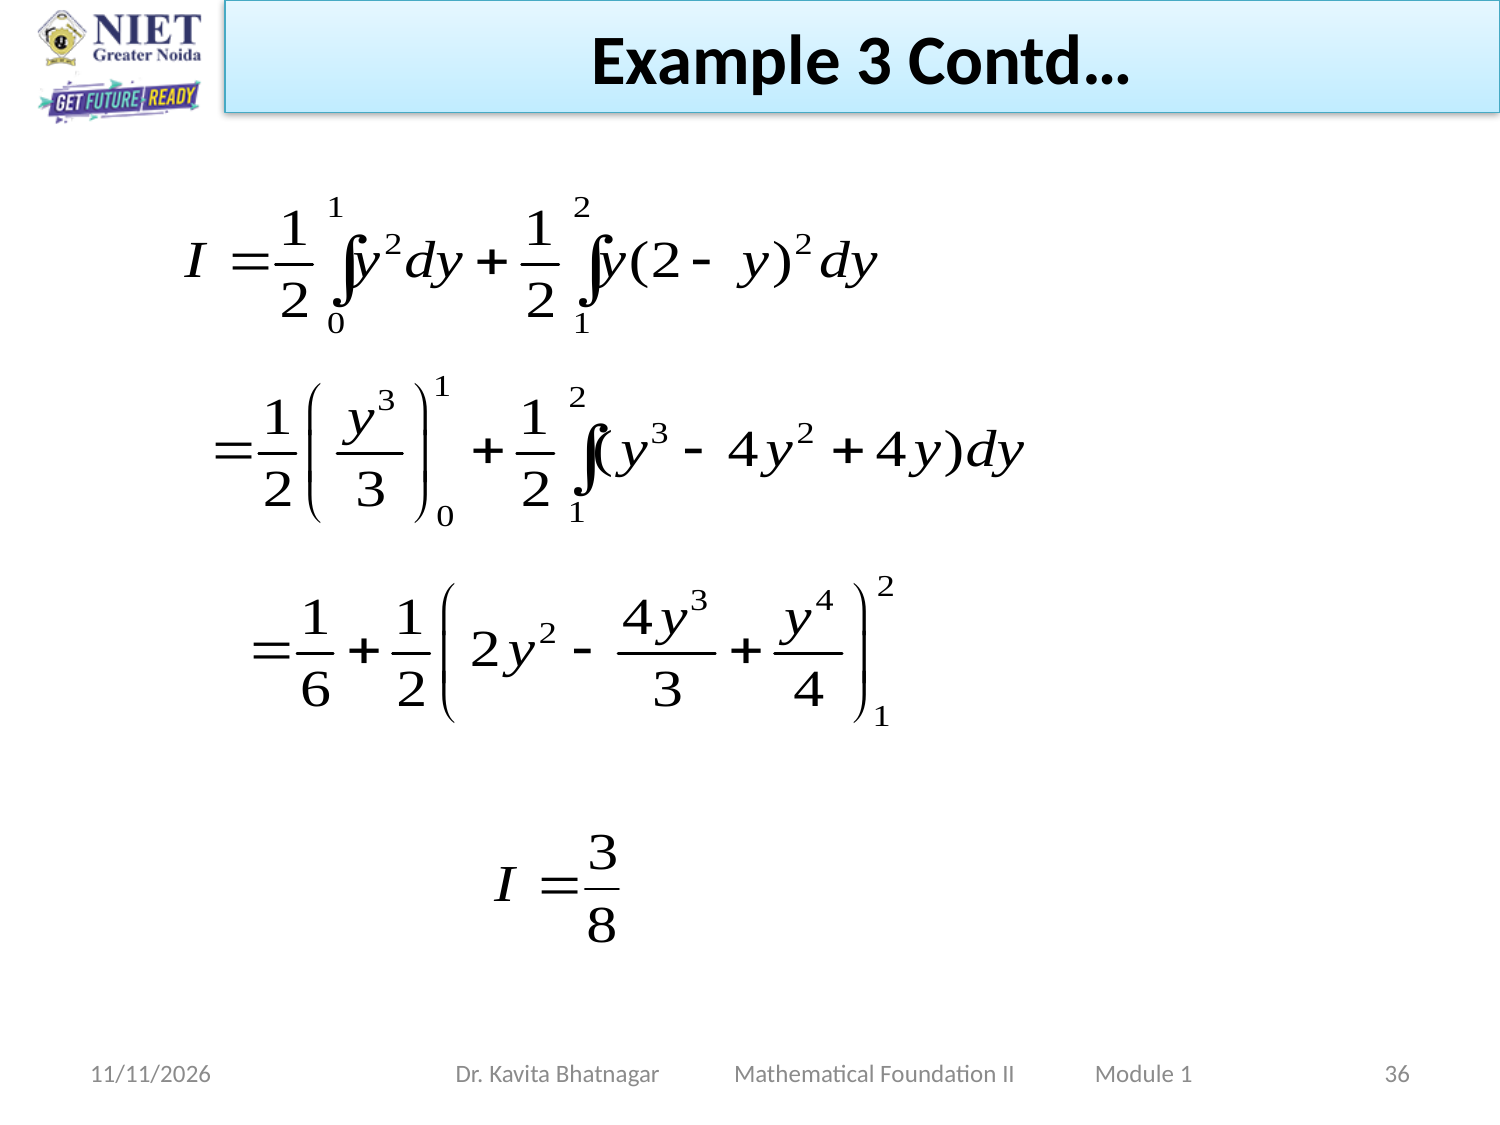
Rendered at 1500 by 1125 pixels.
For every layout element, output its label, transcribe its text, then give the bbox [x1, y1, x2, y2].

slide_number 36 [1238, 1042, 1425, 1103]
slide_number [75, 1042, 412, 1103]
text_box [199, 362, 1036, 537]
picture [0, 0, 238, 135]
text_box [172, 181, 891, 348]
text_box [238, 562, 904, 737]
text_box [482, 819, 633, 955]
footer Dr. Kavita Bhatnagar Mathematical Foundation II Module 1 [412, 1042, 1238, 1103]
text_box Example 3 Contd… [238, 0, 1500, 113]
